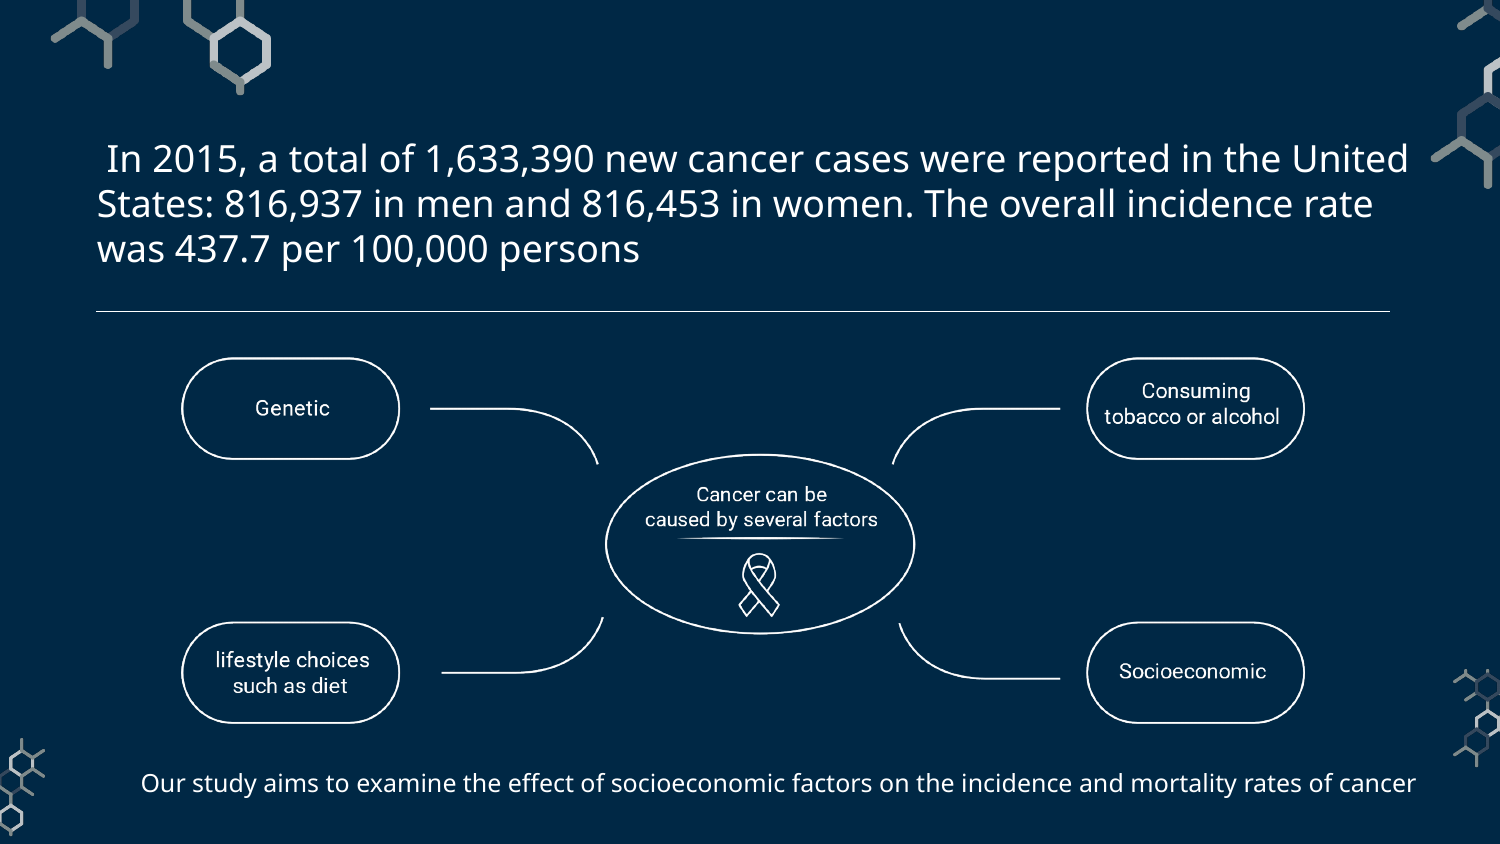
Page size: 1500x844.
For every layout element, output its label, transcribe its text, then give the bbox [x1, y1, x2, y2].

picture [1451, 665, 1500, 782]
picture [0, 723, 48, 840]
text_box Our study aims to examine the effect of socioeconomic factors on the incidence and mortality rates of cancer [119, 725, 1500, 805]
picture [46, 0, 329, 105]
text_box In 2015, a total of 1,633,390 new cancer cases were reported in the United States: 816,937 in men and 816,453 in women. The overall incidence rate was 437.7 per 100,000 persons [63, 82, 1437, 323]
picture [181, 357, 1305, 724]
picture [1426, 0, 1500, 224]
